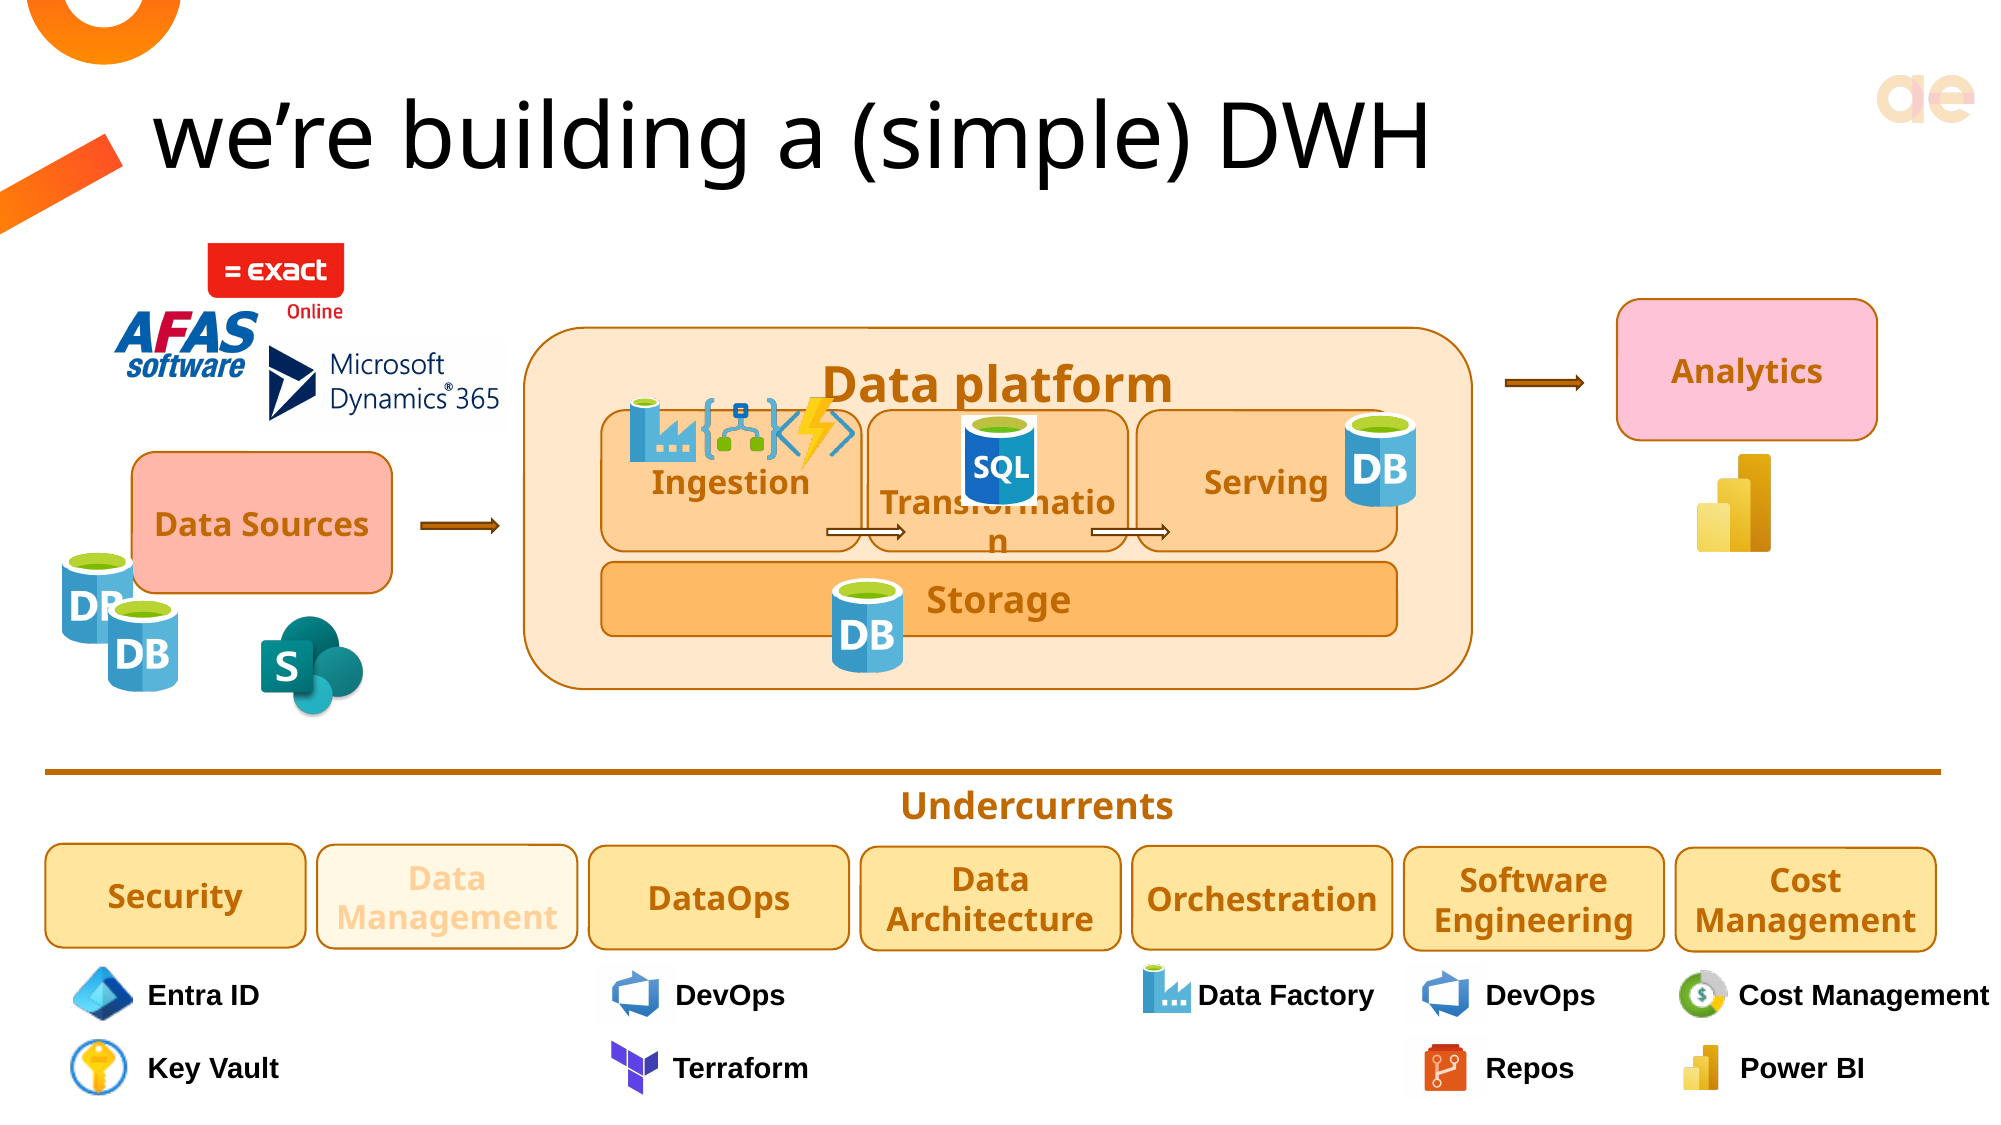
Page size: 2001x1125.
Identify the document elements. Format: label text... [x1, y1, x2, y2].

picture [50, 549, 190, 692]
picture [251, 613, 372, 721]
text_box Key Vault [132, 1042, 295, 1092]
text_box Power BI [1725, 1042, 1881, 1092]
picture [1678, 1045, 1724, 1090]
picture [630, 383, 855, 474]
text_box [676, 966, 807, 1022]
picture [1405, 963, 1486, 1024]
picture [592, 1035, 679, 1100]
picture [1877, 75, 1975, 123]
text_box Cost Management [1723, 968, 2000, 1019]
picture [1143, 964, 1191, 1013]
picture [820, 578, 915, 673]
text_box Entra ID [133, 968, 275, 1019]
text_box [45, 299, 1942, 952]
title we’re building a (simple) DWH [137, 82, 1683, 239]
text_box Data Factory [1182, 968, 1390, 1019]
text_box DevOps [676, 968, 801, 1019]
text_box DevOps [1486, 968, 1611, 1019]
picture [99, 236, 507, 433]
picture [1685, 454, 1783, 552]
text_box Terraform [679, 1042, 825, 1092]
picture [1333, 412, 1428, 507]
text_box Repos [1487, 1042, 1590, 1092]
picture [961, 415, 1038, 506]
picture [1404, 1036, 1487, 1099]
picture [595, 963, 676, 1024]
picture [1678, 969, 1729, 1019]
picture [69, 1037, 129, 1097]
picture [73, 964, 133, 1024]
